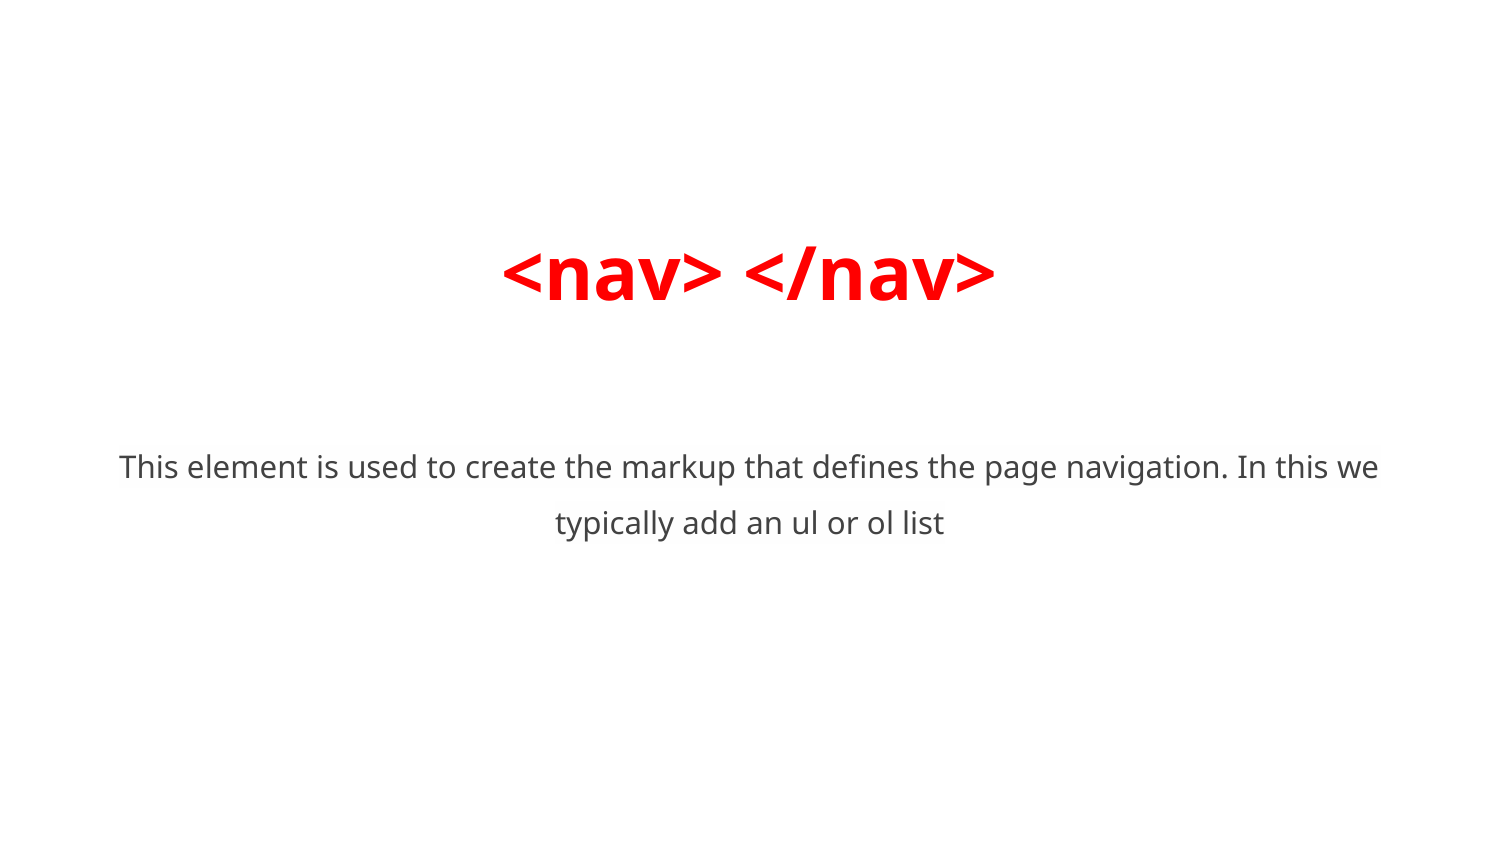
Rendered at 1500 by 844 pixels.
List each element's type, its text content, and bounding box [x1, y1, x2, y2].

title <nav> </nav> This element is used to create the markup that defines the page navigation. In this we typically add an ul or ol list [51, 165, 1449, 586]
